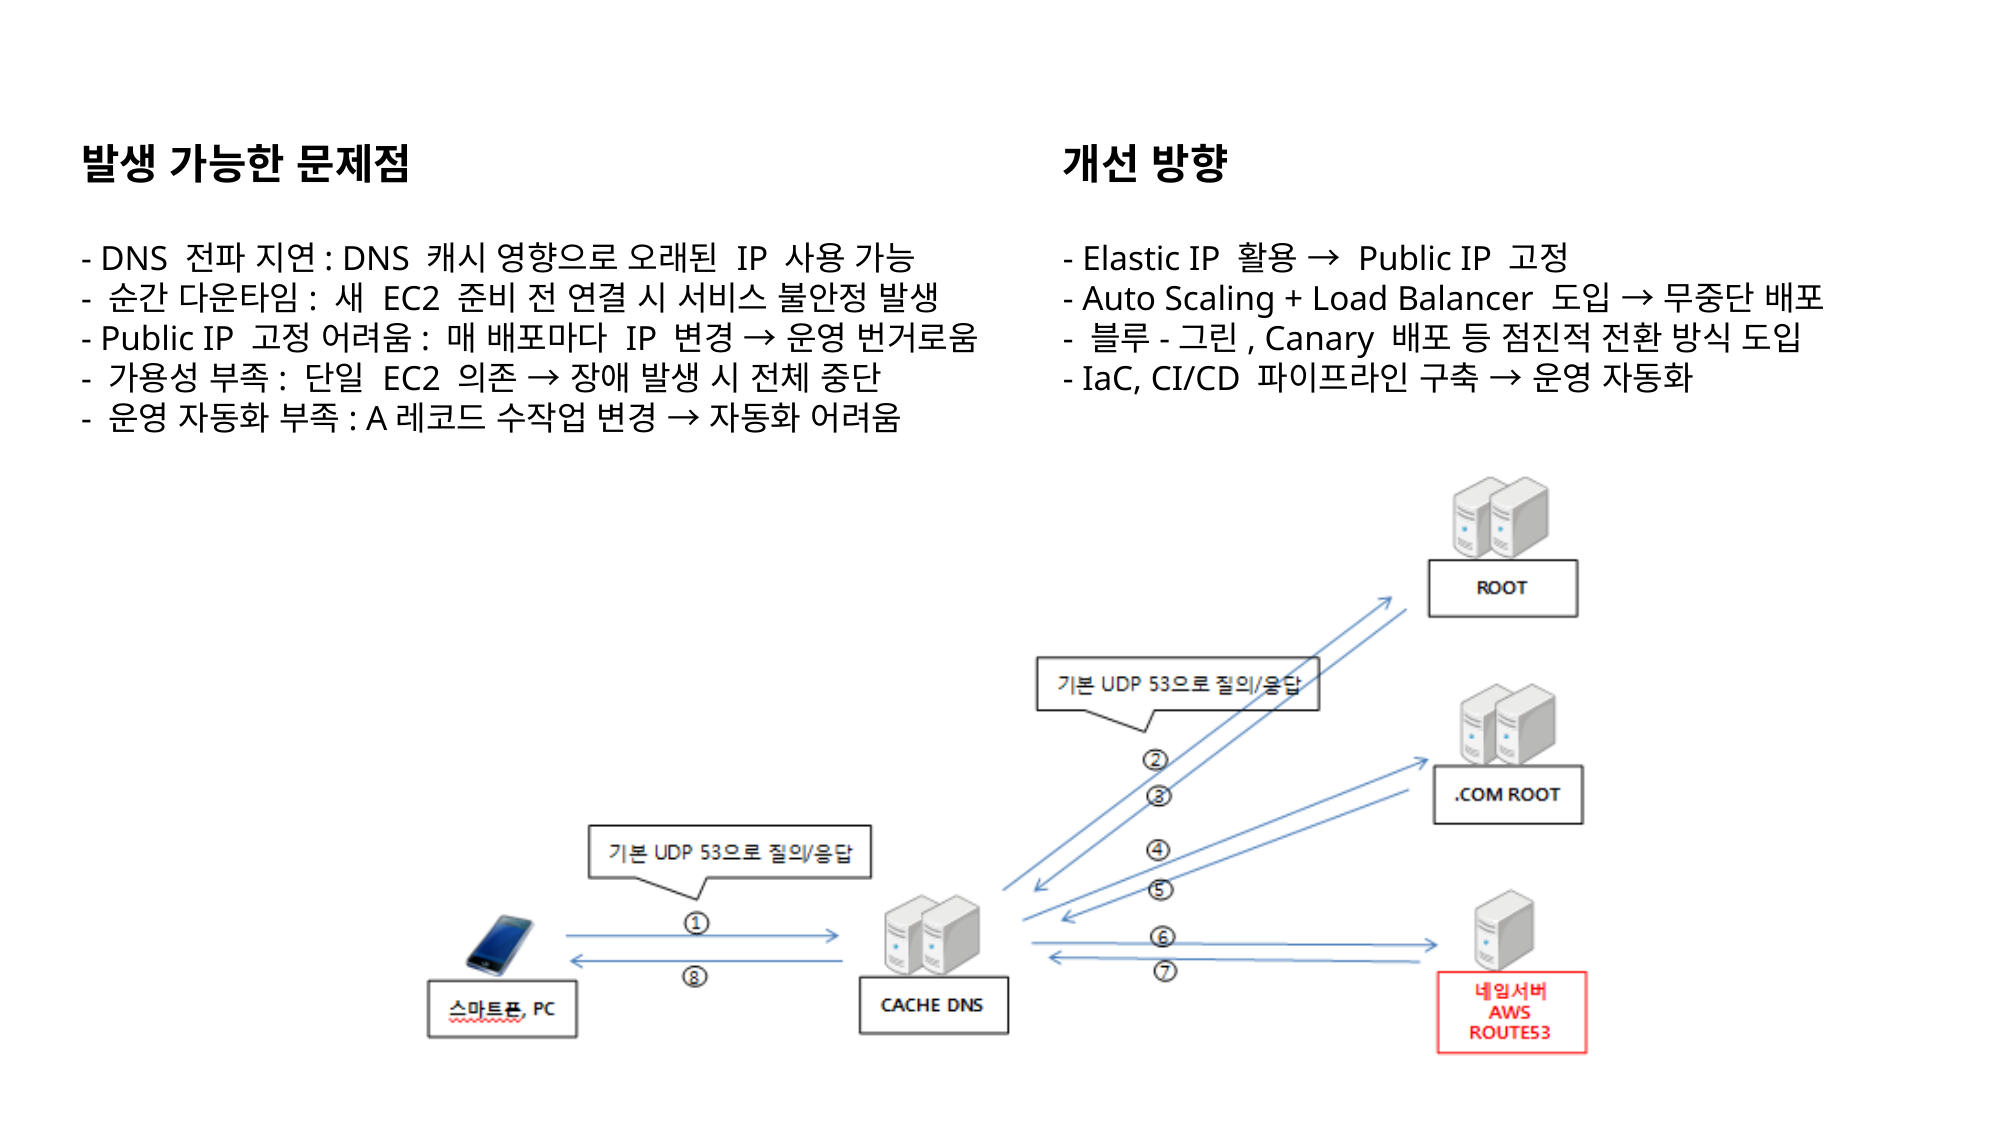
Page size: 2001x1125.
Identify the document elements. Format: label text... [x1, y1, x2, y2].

text_box 개선 방향 - Elastic IP 활용 → Public IP 고정 - Auto Scaling + Load Balancer 도입 → 무중단 배포 - 블루-그린, Canary 배포 등 점진적 전환 방식 도입 - IaC, CI/CD 파이프라인 구축 → 운영 자동화 [1048, 130, 2000, 405]
text_box 발생 가능한 문제점 - DNS 전파 지연: DNS 캐시 영향으로 오래된 IP 사용 가능 - 순간 다운타임: 새 EC2 준비 전 연결 시 서비스 불안정 발생 - Public IP 고정 어려움: 매 배포마다 IP 변경 → 운영 번거로움 - 가용성 부족: 단일 EC2 의존 → 장애 발생 시 전체 중단 - 운영 자동화 부족: A레코드 수작업 변경 → 자동화 어려움 [66, 130, 1067, 445]
picture [374, 448, 1625, 1118]
